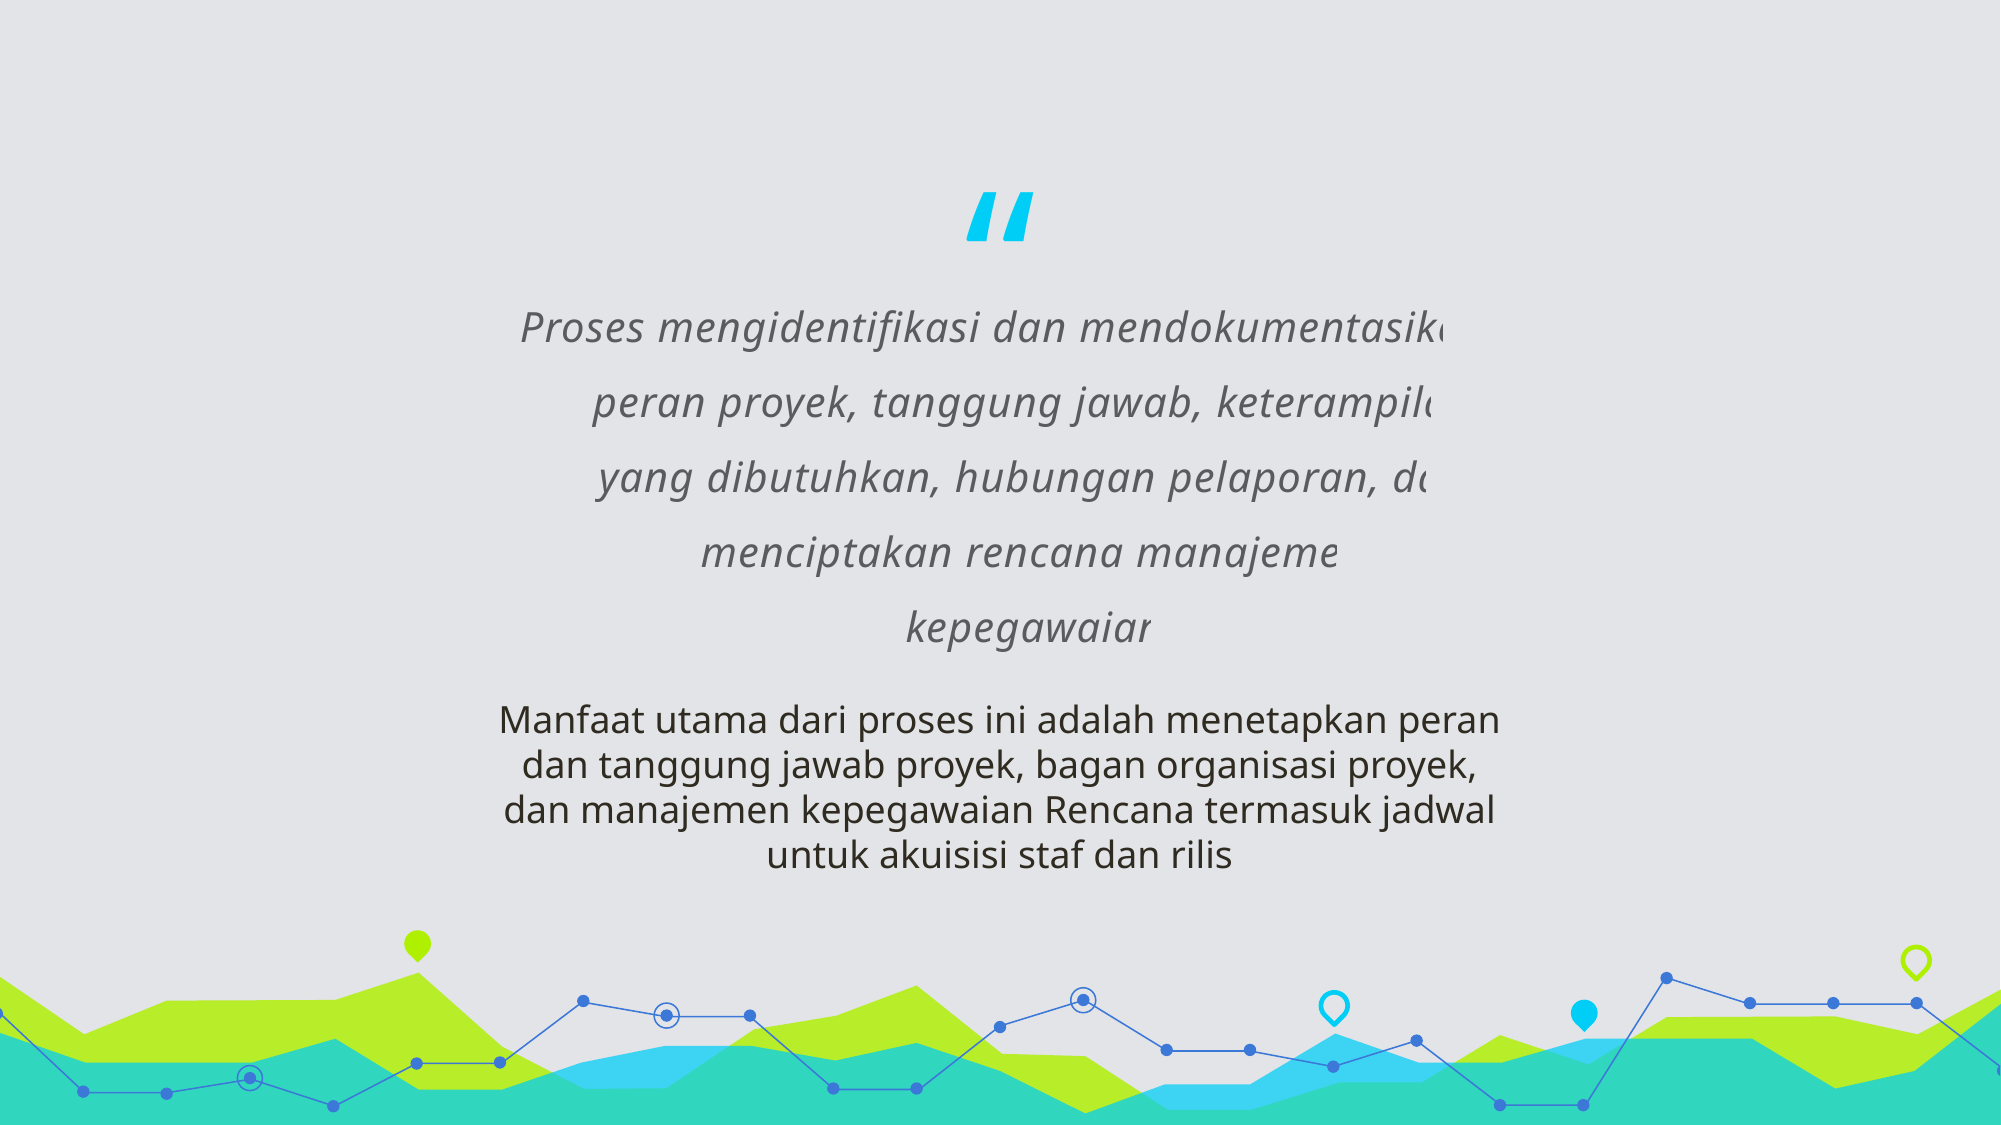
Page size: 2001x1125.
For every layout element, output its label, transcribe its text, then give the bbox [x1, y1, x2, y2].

text_box Manfaat utama dari proses ini adalah menetapkan peran dan tanggung jawab proyek, bagan organisasi proyek, dan manajemen kepegawaian Rencana termasuk jadwal untuk akuisisi staf dan rilis [480, 688, 1520, 884]
list Proses mengidentifikasi dan mendokumentasikan peran proyek, tanggung jawab, keterampilan yang dibutuhkan, hubungan pelaporan, dan menciptakan rencana manajemen kepegawaian [503, 373, 1506, 553]
